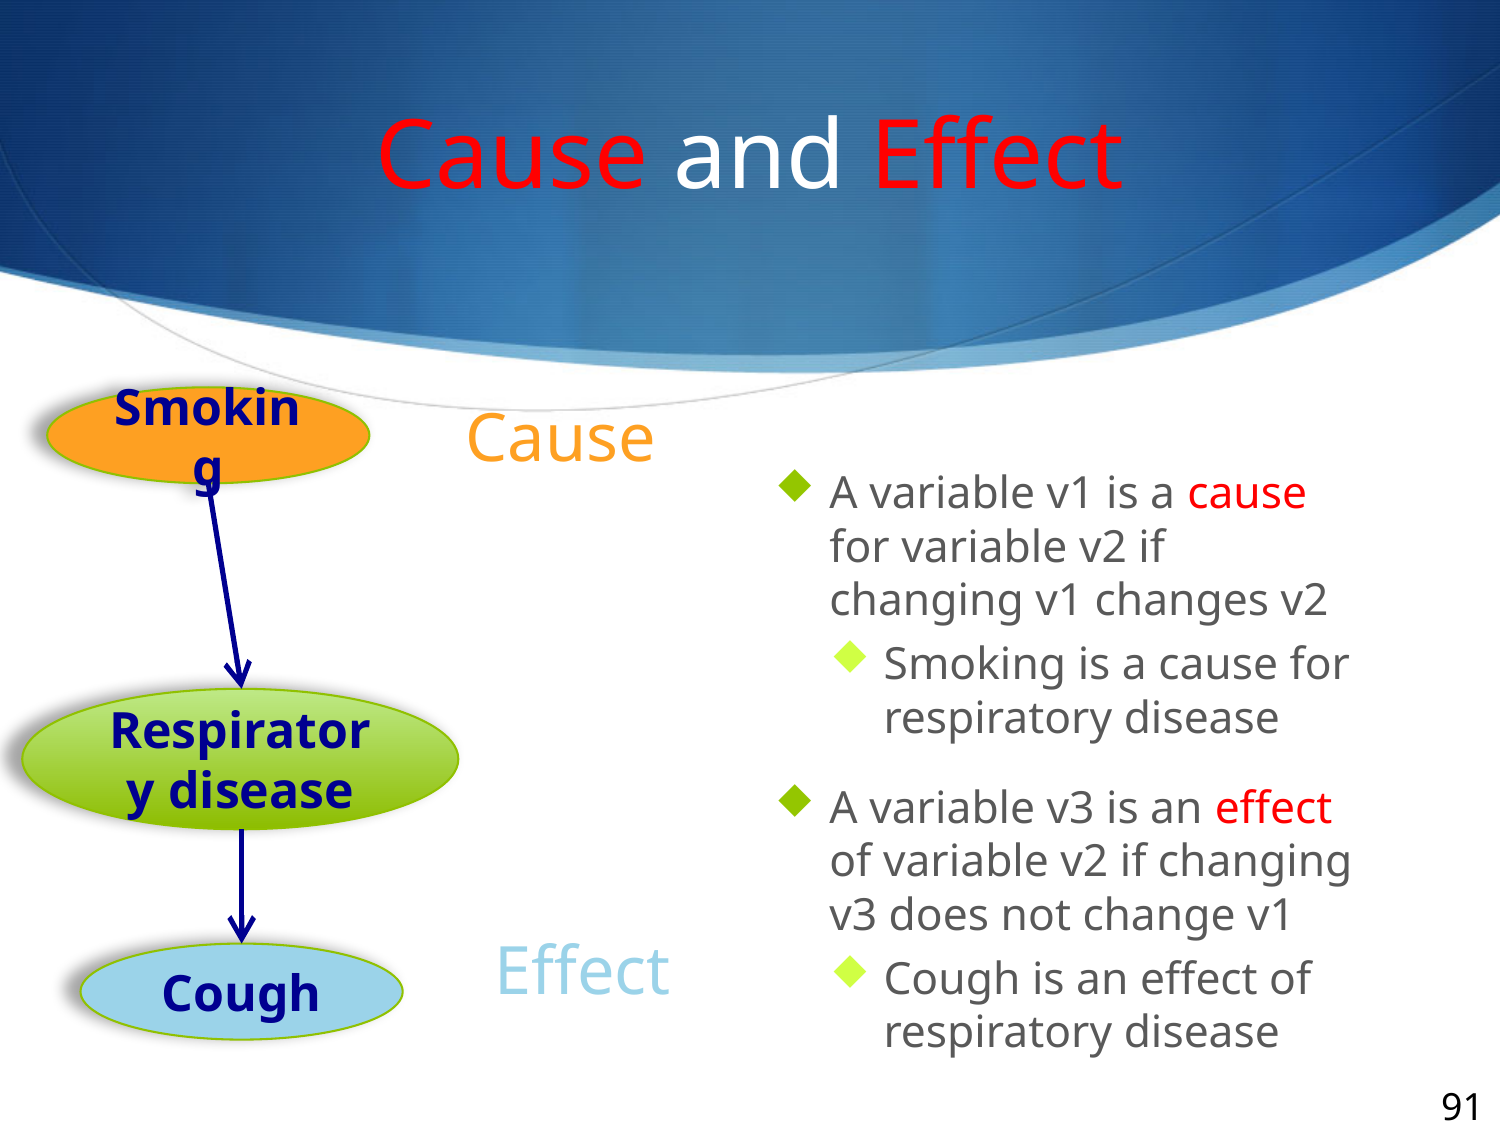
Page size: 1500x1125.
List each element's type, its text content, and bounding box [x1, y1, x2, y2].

list A variable v1 is a cause for variable v2 if changing v1 changes v2 Smoking is a cause for respiratory disease A variable v3 is an effect of variable v2 if changing v3 does not change v1 Cough is an effect of respiratory disease [760, 456, 1379, 1076]
text_box Smoking [46, 386, 371, 484]
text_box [207, 482, 243, 690]
text_box Cough [79, 942, 404, 1041]
slide_number 91 [1426, 1075, 1500, 1125]
title Cause and Effect [75, 56, 1425, 245]
text_box Respiratory disease [21, 687, 460, 831]
text_box Effect [479, 920, 686, 1016]
text_box Cause [450, 387, 672, 482]
picture [0, 0, 1500, 1125]
